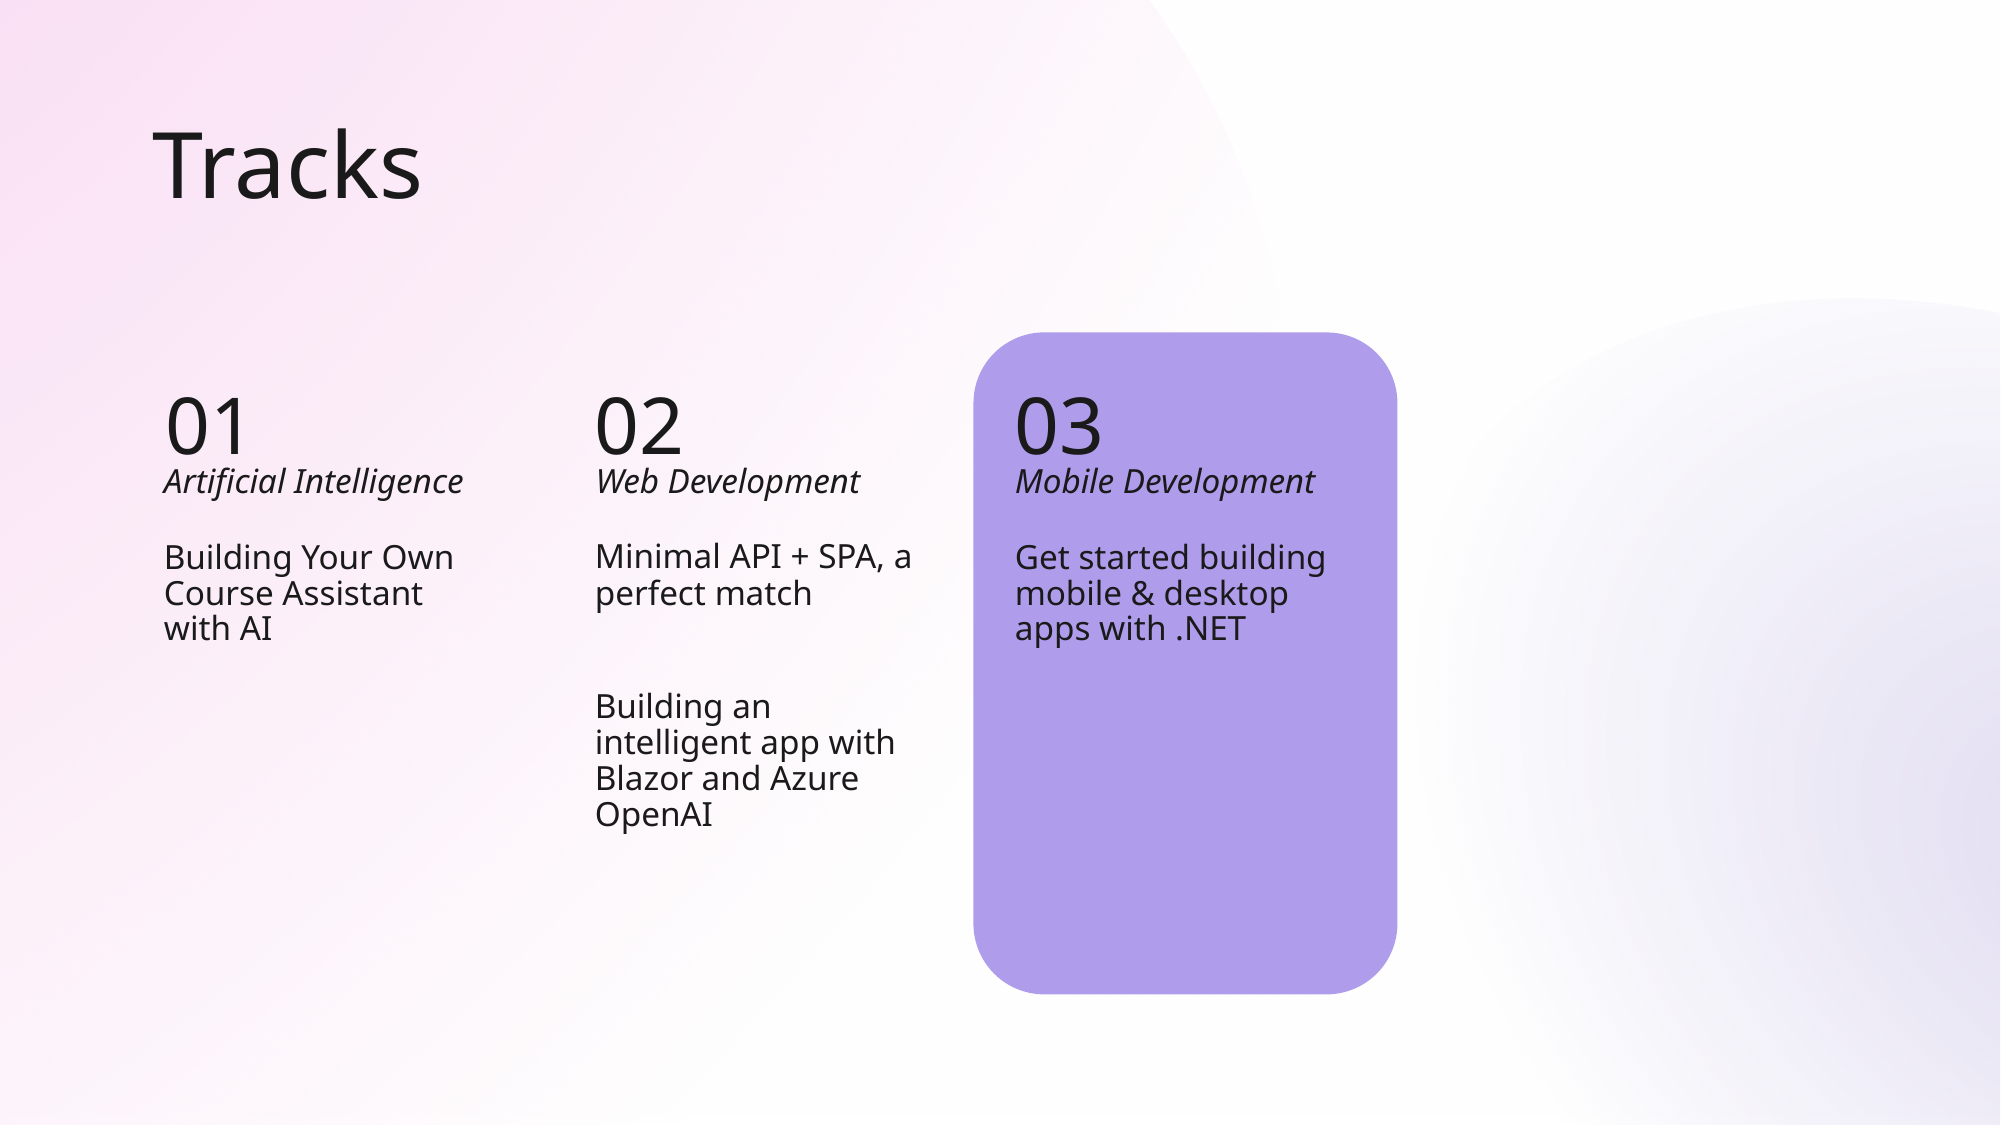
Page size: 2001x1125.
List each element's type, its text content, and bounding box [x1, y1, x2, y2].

title Tracks [137, 59, 1863, 278]
text_box 02 [579, 378, 731, 481]
text_box Artificial Intelligence [148, 457, 504, 519]
text_box Minimal API + SPA, a perfect match Building an intelligent app with Blazor and Azure OpenAI [579, 532, 935, 844]
text_box [972, 331, 1399, 996]
text_box Building Your Own Course Assistant with AI [148, 532, 504, 731]
text_box 01 [150, 378, 302, 457]
picture [0, 0, 2001, 1125]
text_box Mobile Development [999, 457, 1355, 519]
text_box Get started building mobile & desktop apps with .NET [999, 532, 1355, 731]
text_box Web Development [580, 457, 936, 519]
text_box 03 [999, 378, 1151, 457]
